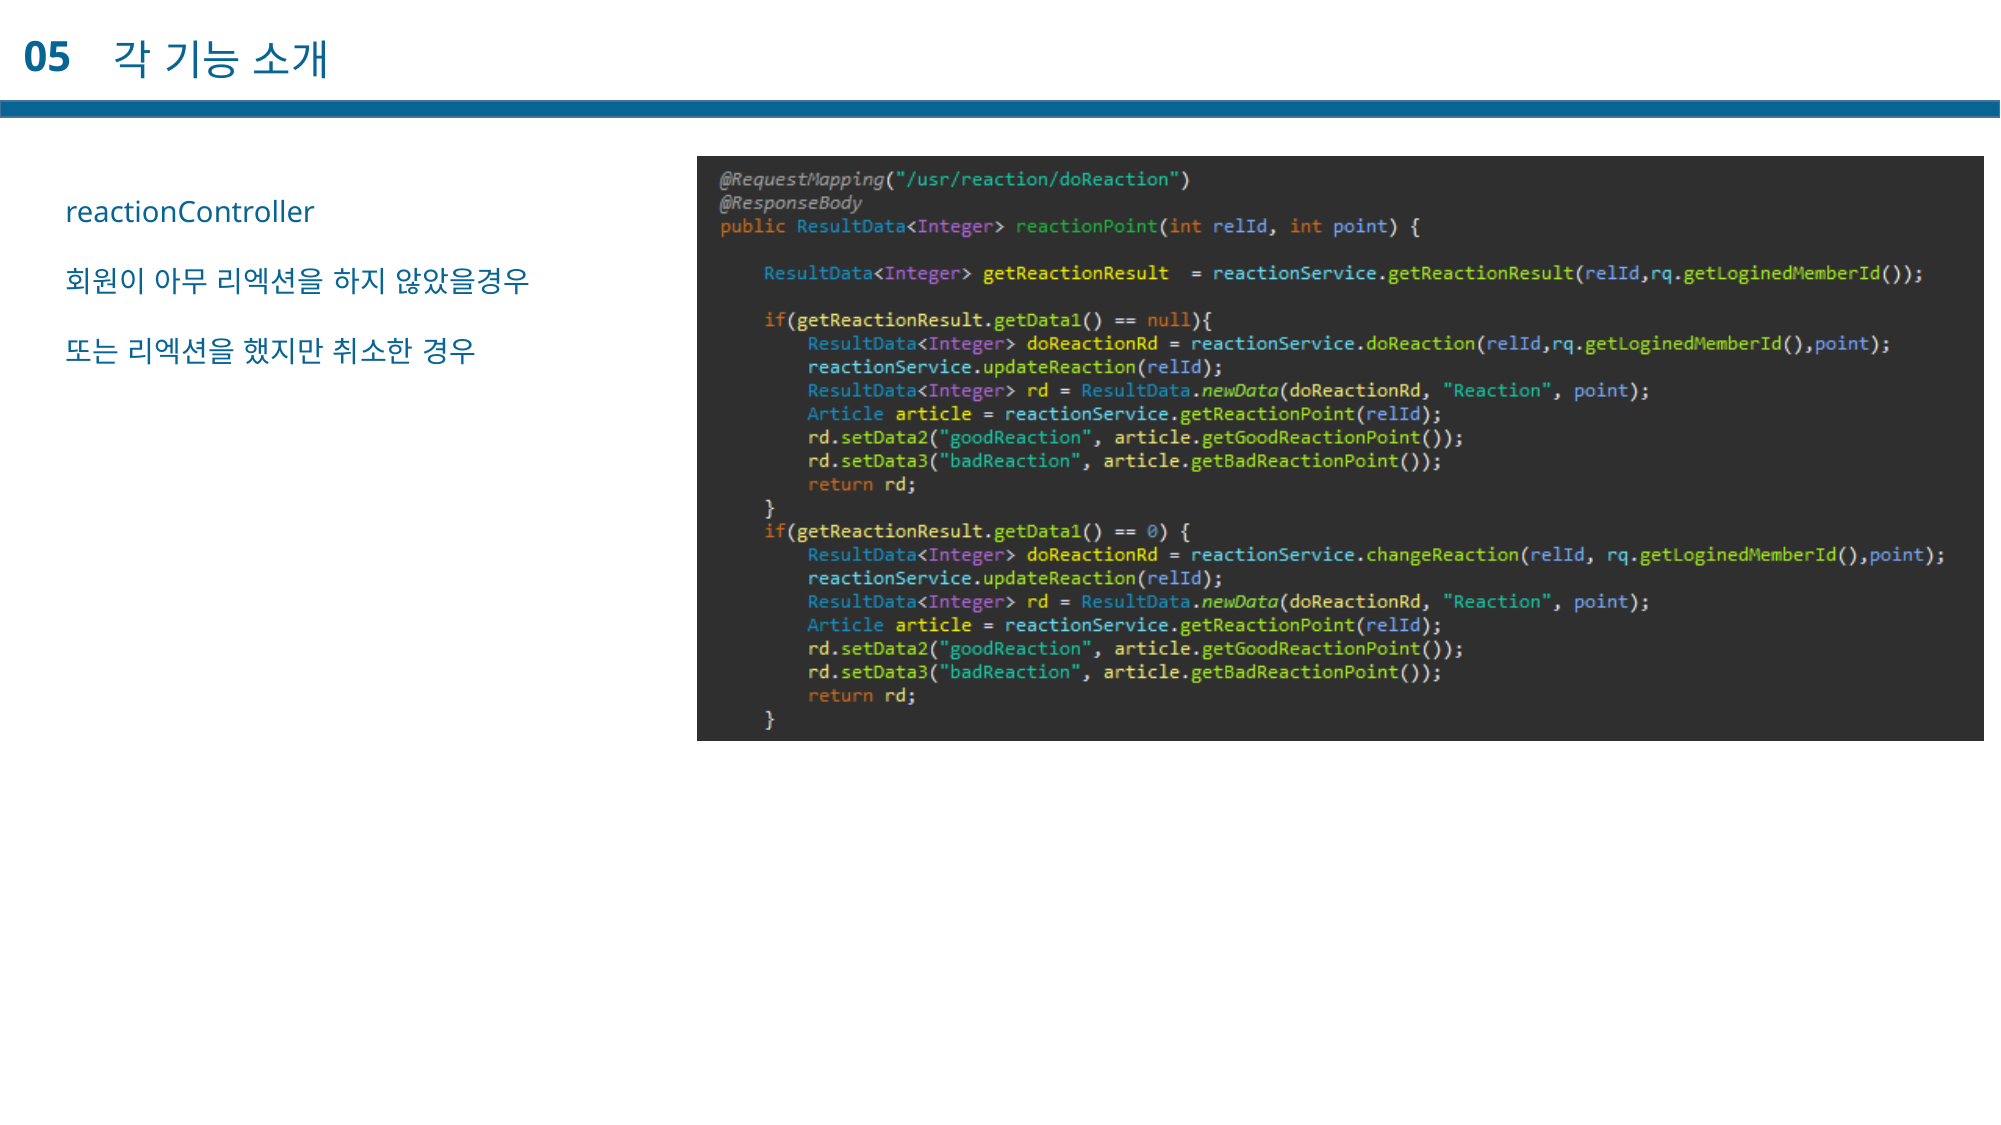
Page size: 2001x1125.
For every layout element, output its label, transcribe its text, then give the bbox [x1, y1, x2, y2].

picture [697, 156, 1984, 741]
text_box reactionController 회원이 아무 리엑션을 하지 않았을경우 또는 리엑션을 했지만 취소한 경우 [50, 186, 697, 376]
text_box [0, 100, 2000, 118]
text_box 05 [8, 22, 87, 88]
text_box 각 기능 소개 [99, 26, 346, 92]
